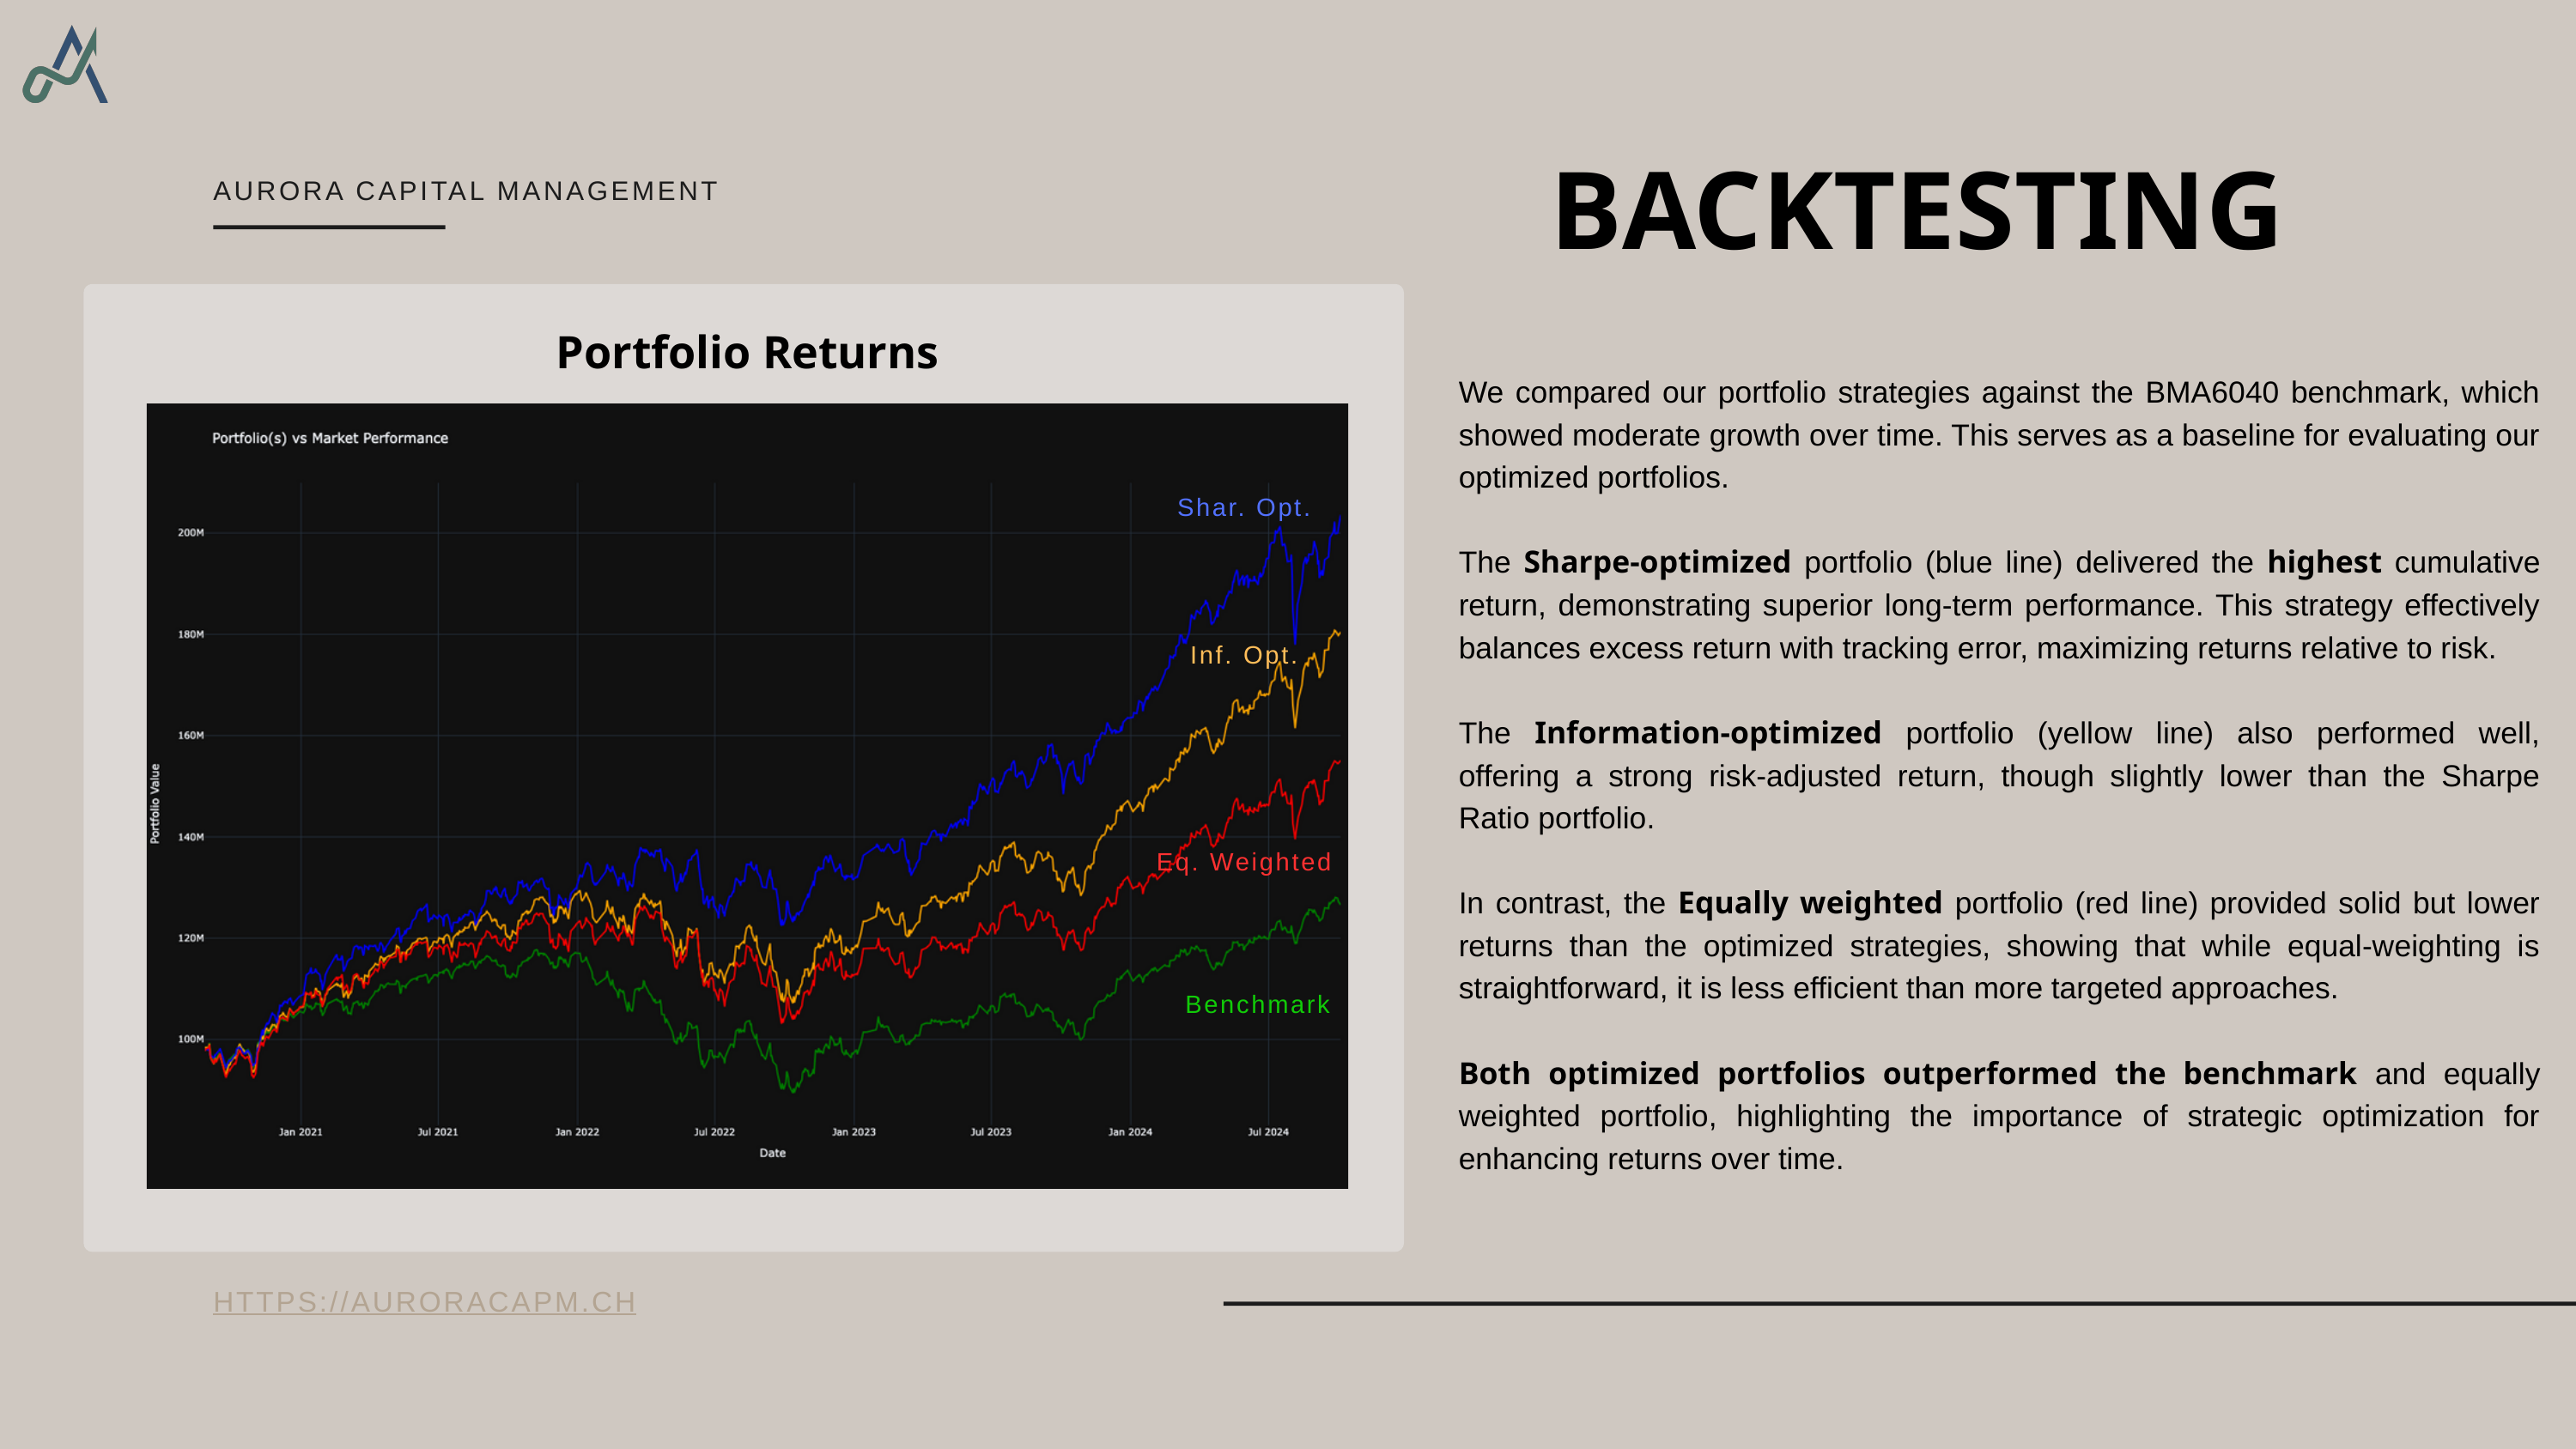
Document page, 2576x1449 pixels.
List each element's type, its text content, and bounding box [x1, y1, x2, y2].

text_box [22, 25, 108, 106]
text_box We compared our portfolio strategies against the BMA6040 benchmark, which showed moderate growth over time. This serves as a baseline for evaluating our optimized portfolios. The Sharpe-optimized portfolio (blue line) delivered the highest cumulative return, demonstrating superior long-term performance. This strategy effectively balances excess return with tracking error, maximizing returns relative to risk. The Information-optimized portfolio (yellow line) also performed well, offering a strong risk-adjusted return, though slightly lower than the Sharpe Ratio portfolio. In contrast, the Equally weighted portfolio (red line) provided solid but lower returns than the optimized strategies, showing that while equal-weighting is straightforward, it is less efficient than more targeted approaches. Both optimized portfolios outperformed the benchmark and equally weighted portfolio, highlighting the importance of strategic optimization for enhancing returns over time. [1458, 367, 2541, 1219]
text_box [83, 283, 1405, 1252]
text_box BACKTESTING [1550, 125, 2348, 271]
text_box AURORA CAPITAL MANAGEMENT [213, 167, 748, 206]
text_box HTTPS://AURORACAPM.CH [213, 1277, 941, 1319]
